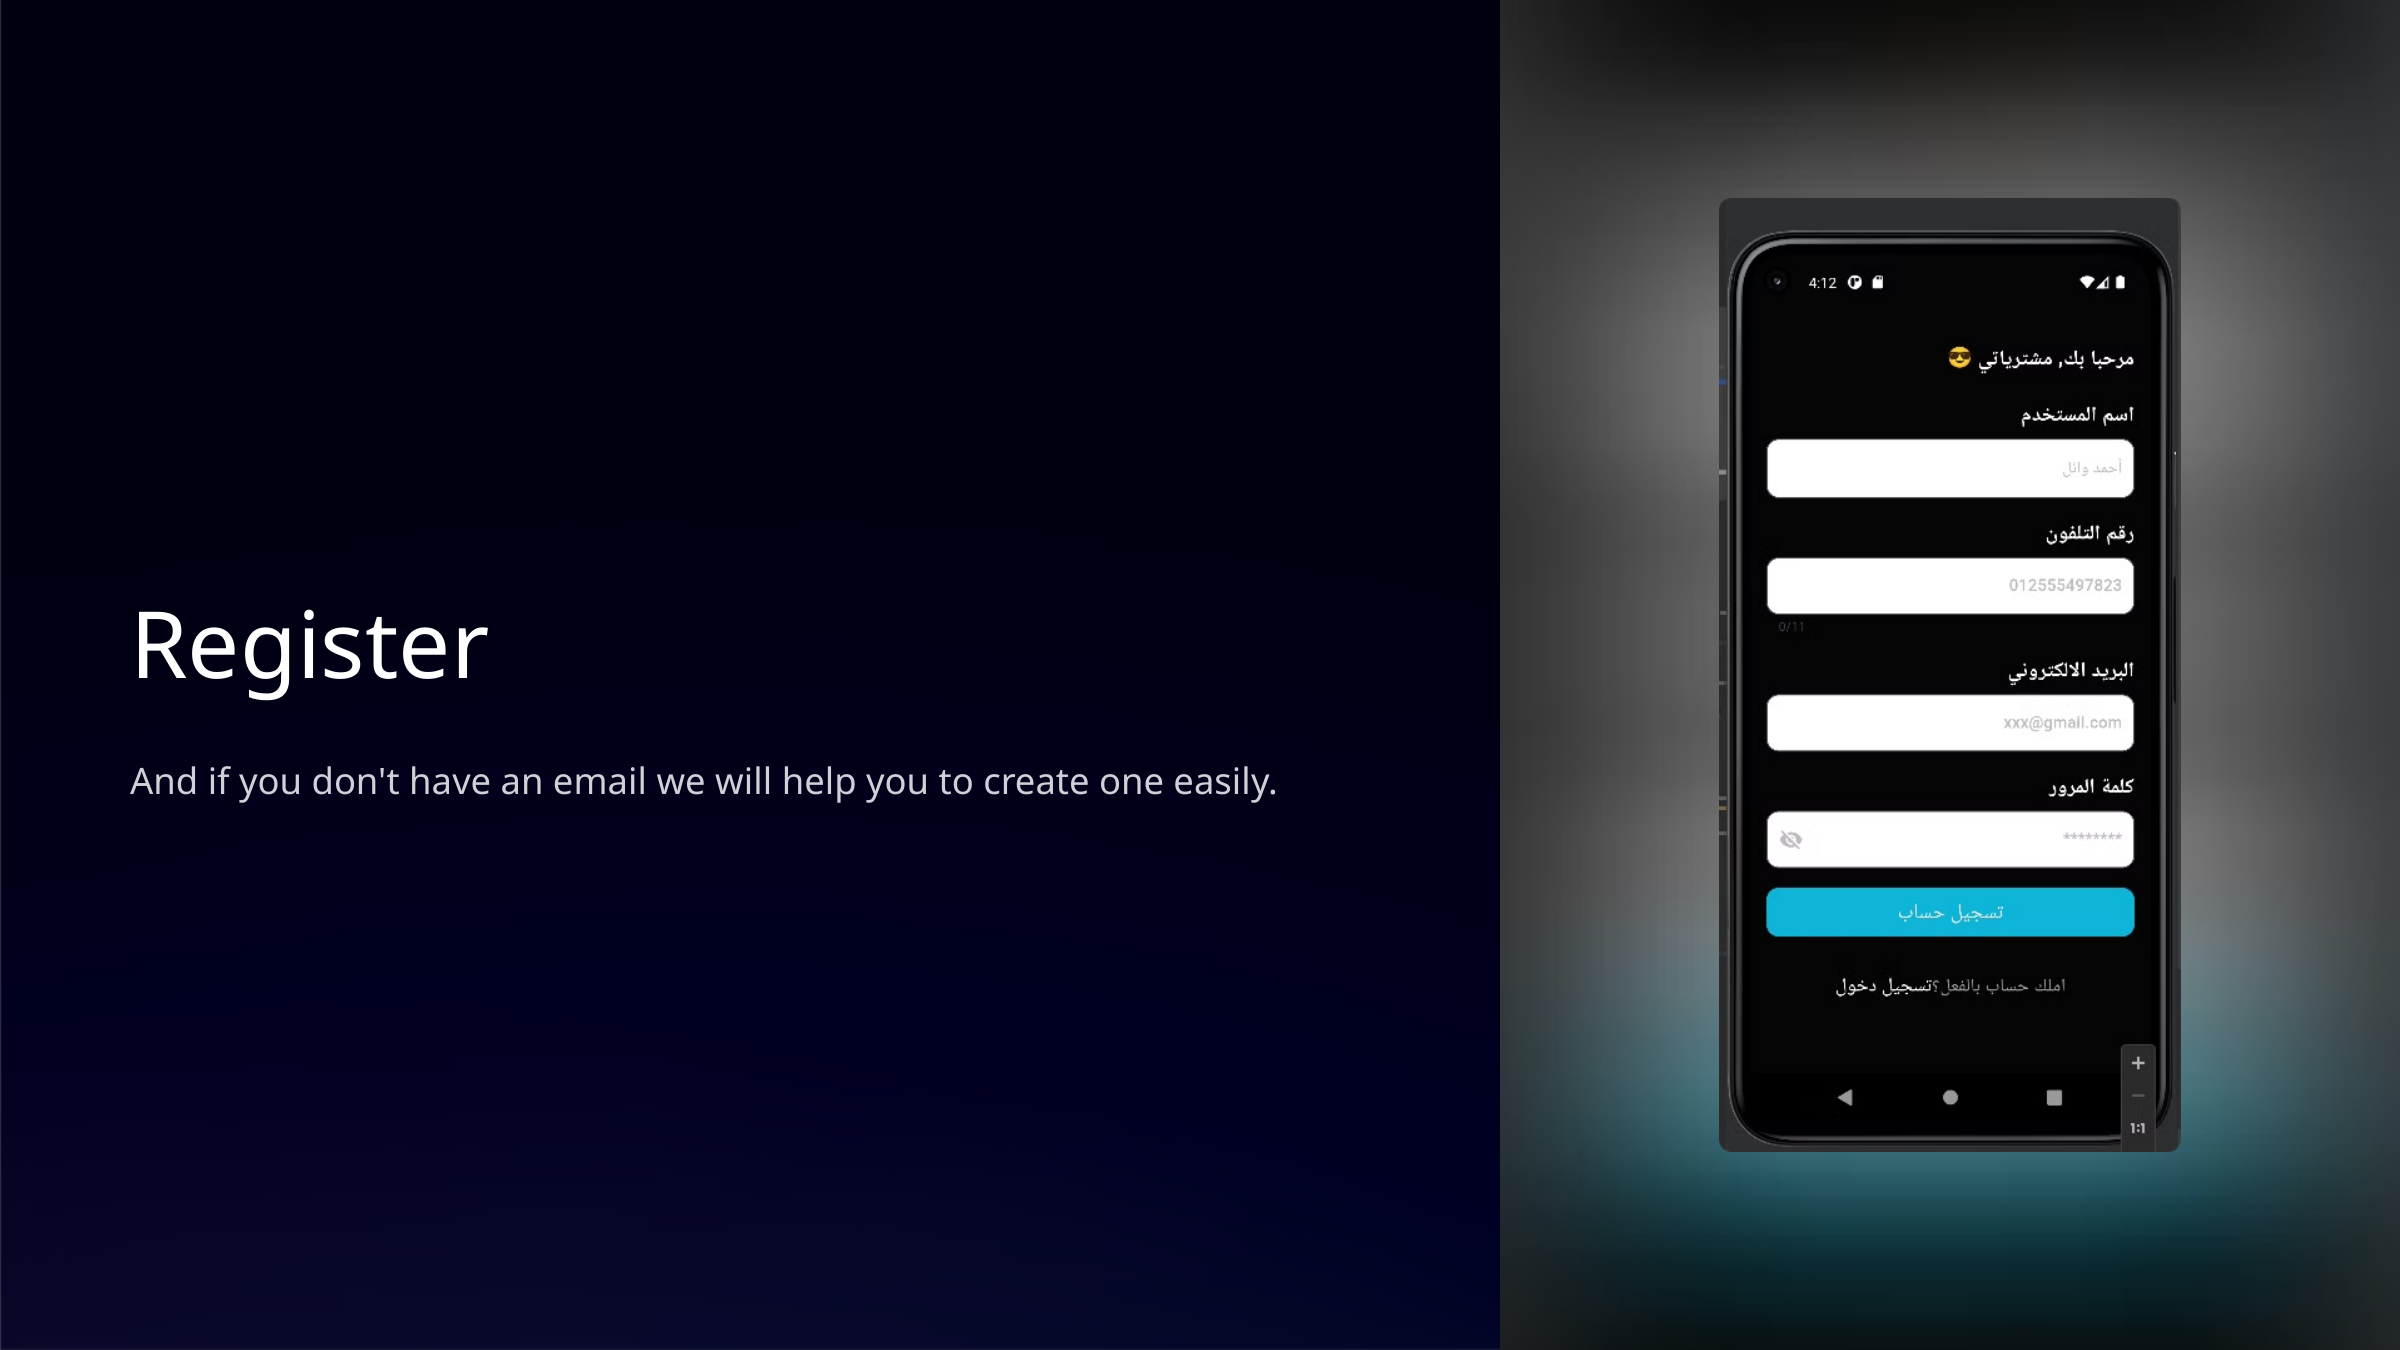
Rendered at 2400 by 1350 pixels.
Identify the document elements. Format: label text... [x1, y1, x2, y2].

text_box Register [130, 559, 1061, 676]
text_box And if you don't have an email we will help you to create one easily. [130, 731, 1370, 791]
picture [1499, 0, 2400, 1350]
